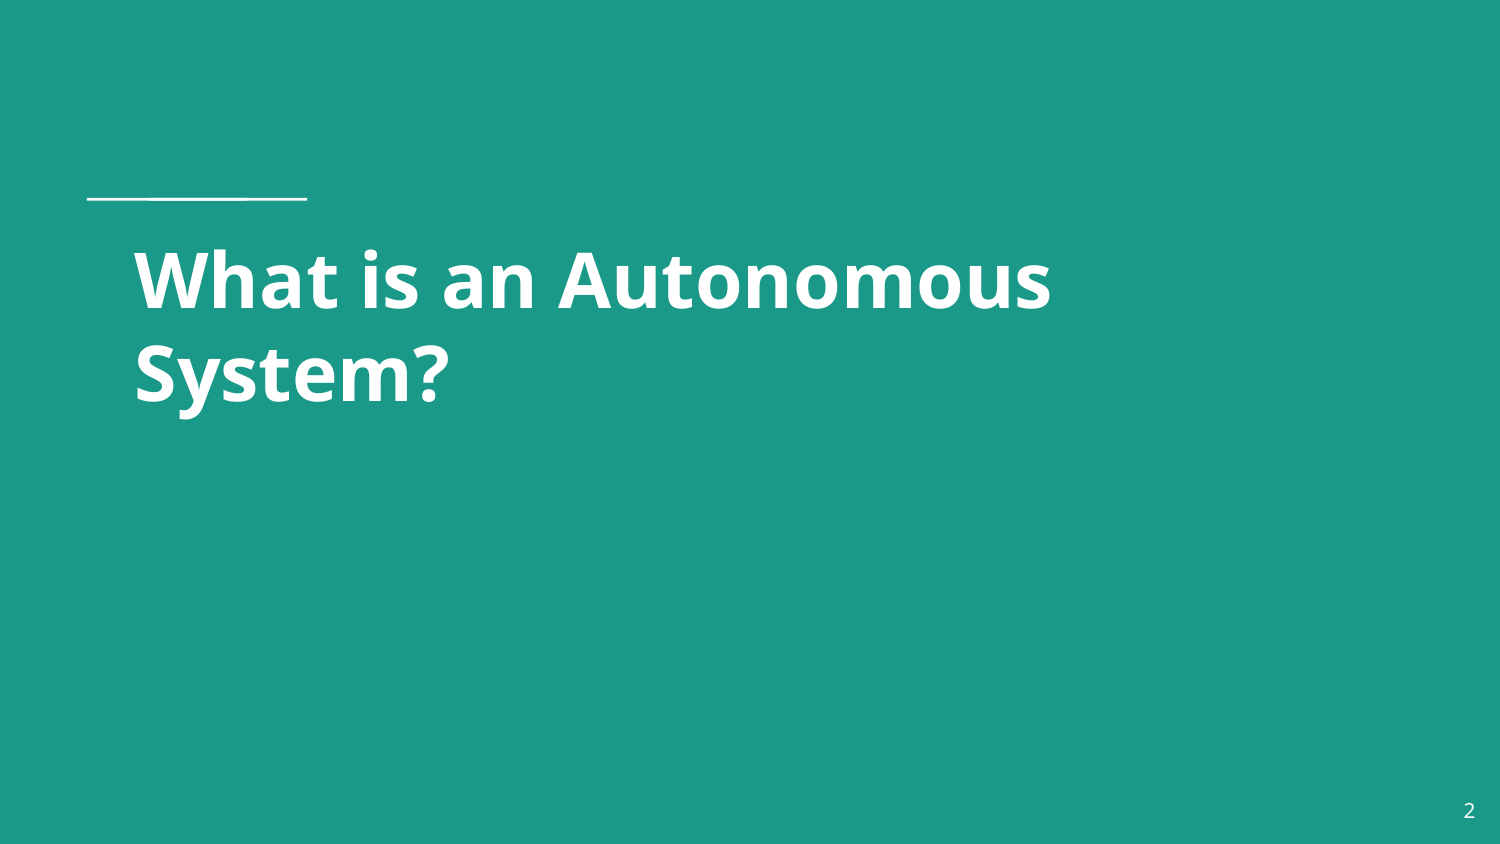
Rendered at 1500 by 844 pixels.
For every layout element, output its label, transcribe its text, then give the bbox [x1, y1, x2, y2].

title What is an Autonomous System? [119, 216, 1381, 432]
slide_number 2 [1400, 779, 1491, 844]
